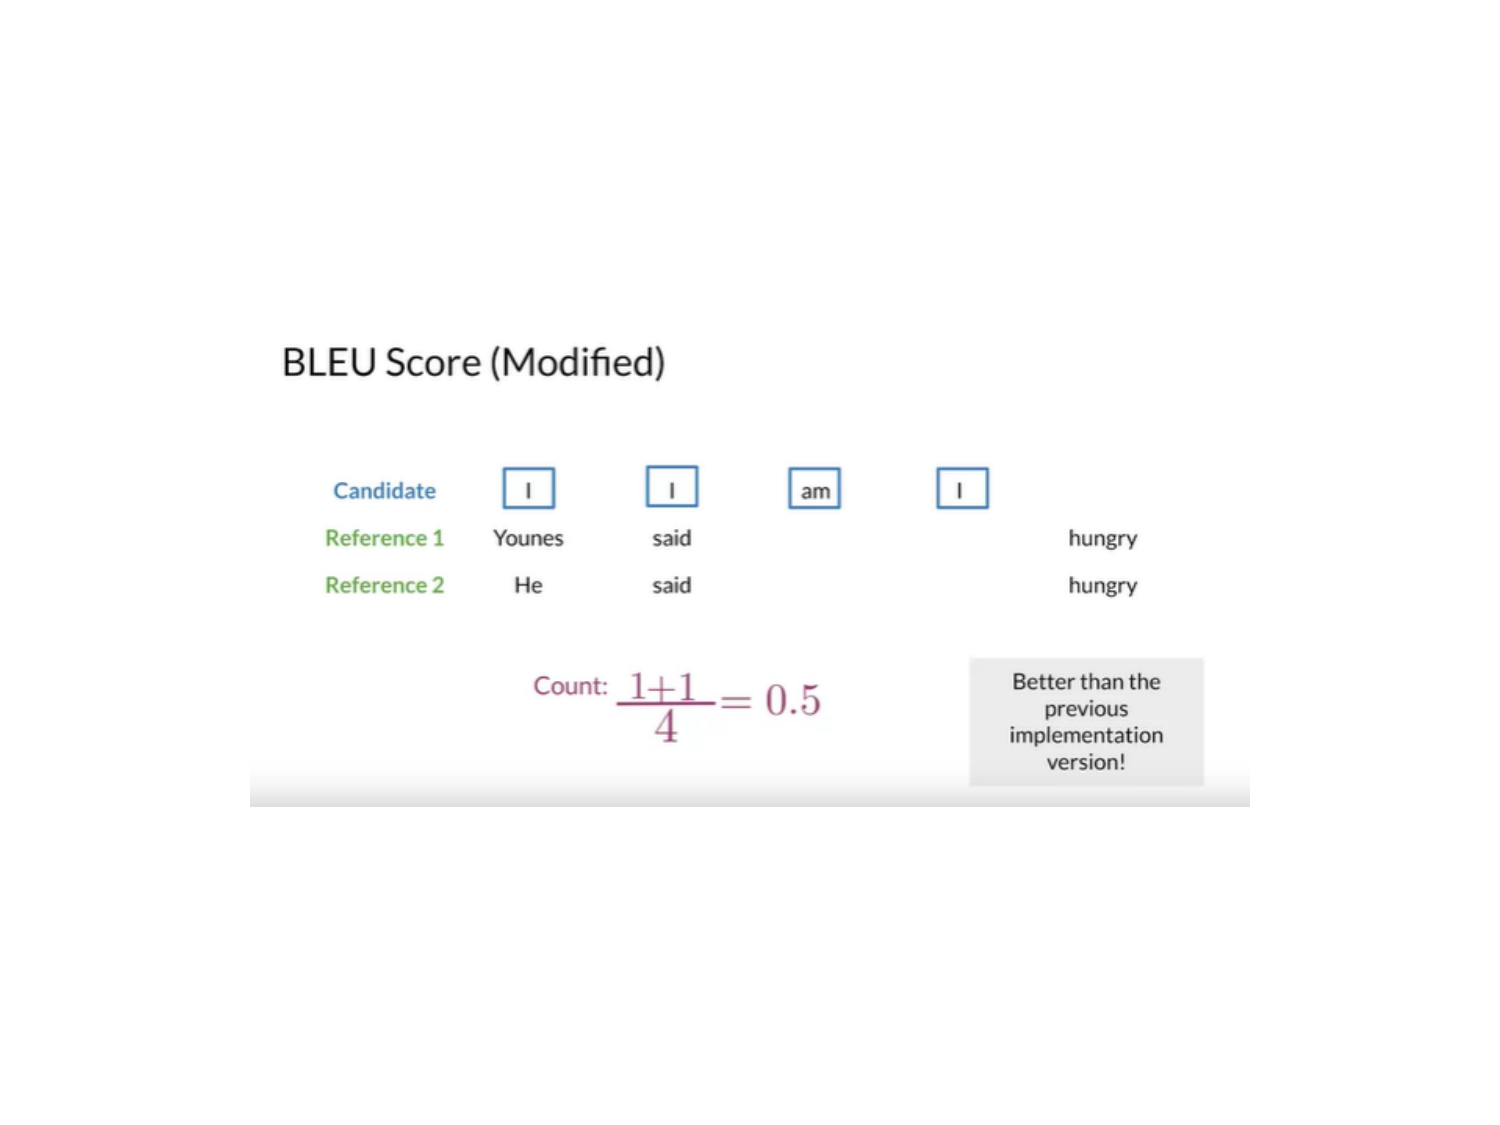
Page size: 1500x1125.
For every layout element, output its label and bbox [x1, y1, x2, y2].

picture [250, 318, 1250, 807]
